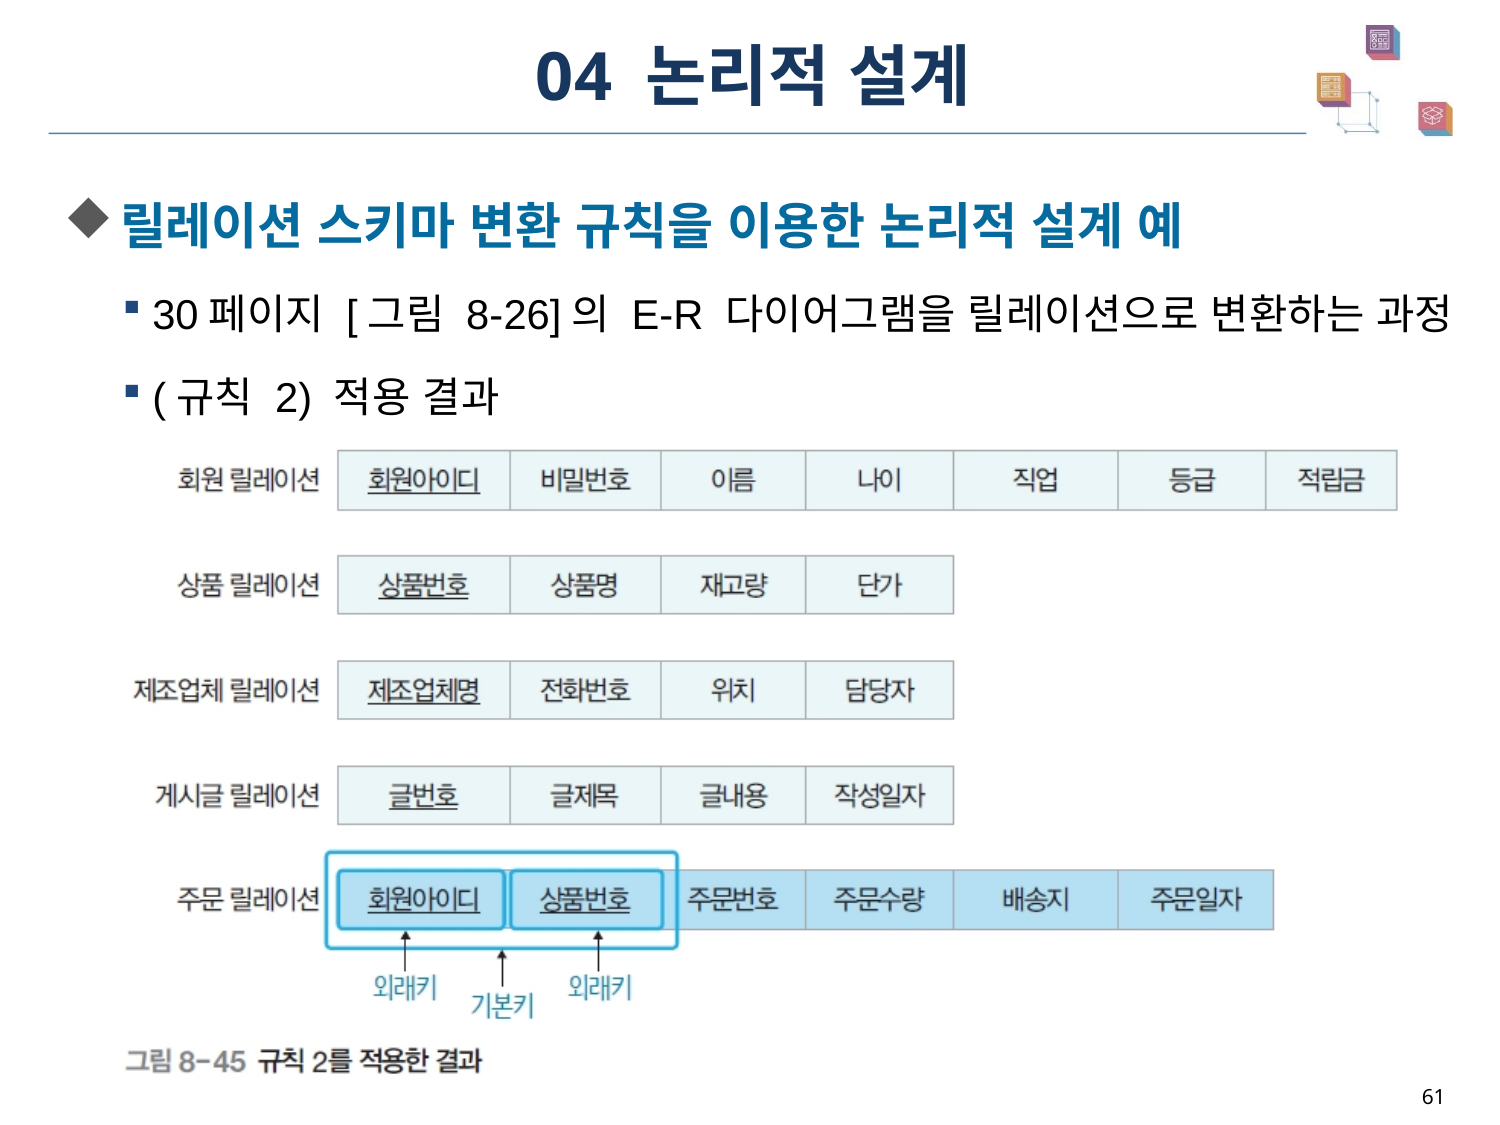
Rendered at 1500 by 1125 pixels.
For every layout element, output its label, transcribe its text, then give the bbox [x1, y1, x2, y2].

picture [115, 444, 1408, 1080]
list 릴레이션 스키마 변환 규칙을 이용한 논리적 설계 예 30페이지 [그림 8-26]의 E-R 다이어그램을 릴레이션으로 변환하는 과정 (규칙 2) 적용 결과 [48, 187, 1489, 1097]
title 04 논리적 설계 [48, 25, 1459, 123]
picture [1316, 123, 1453, 138]
